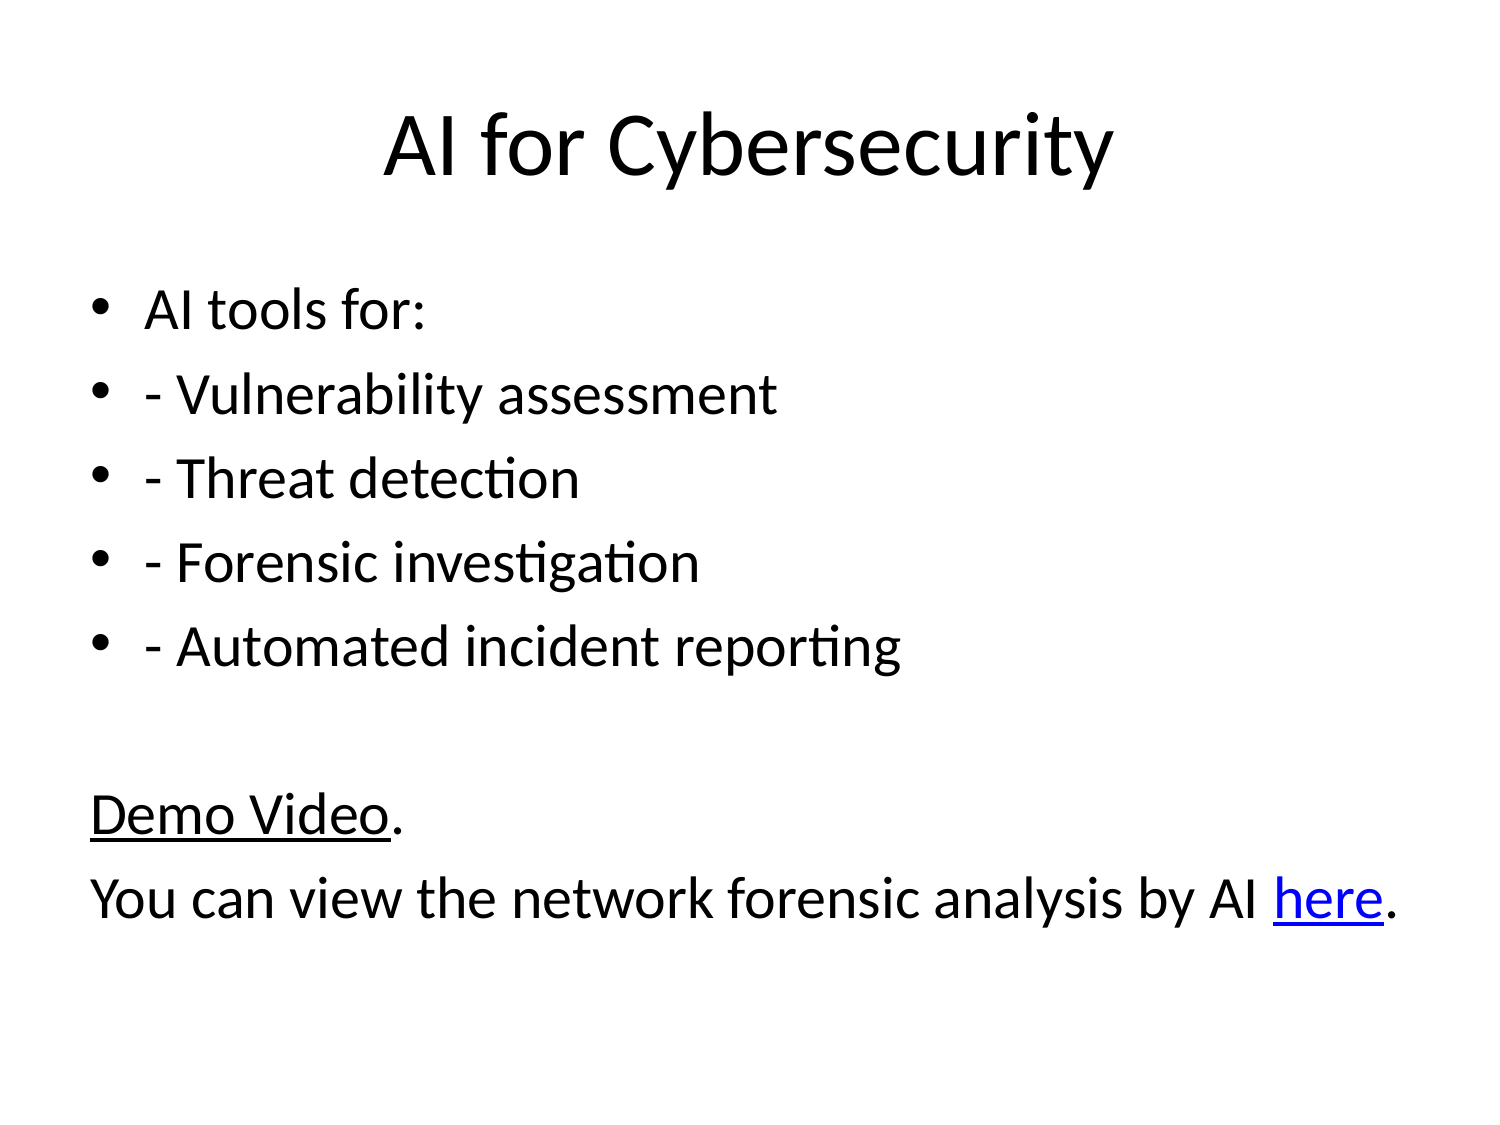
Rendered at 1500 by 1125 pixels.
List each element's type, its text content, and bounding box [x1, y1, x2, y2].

list AI tools for: - Vulnerability assessment - Threat detection - Forensic investigation - Automated incident reporting Demo Video. You can view the network forensic analysis by AI here. [75, 262, 1425, 1005]
title AI for Cybersecurity [75, 45, 1425, 233]
